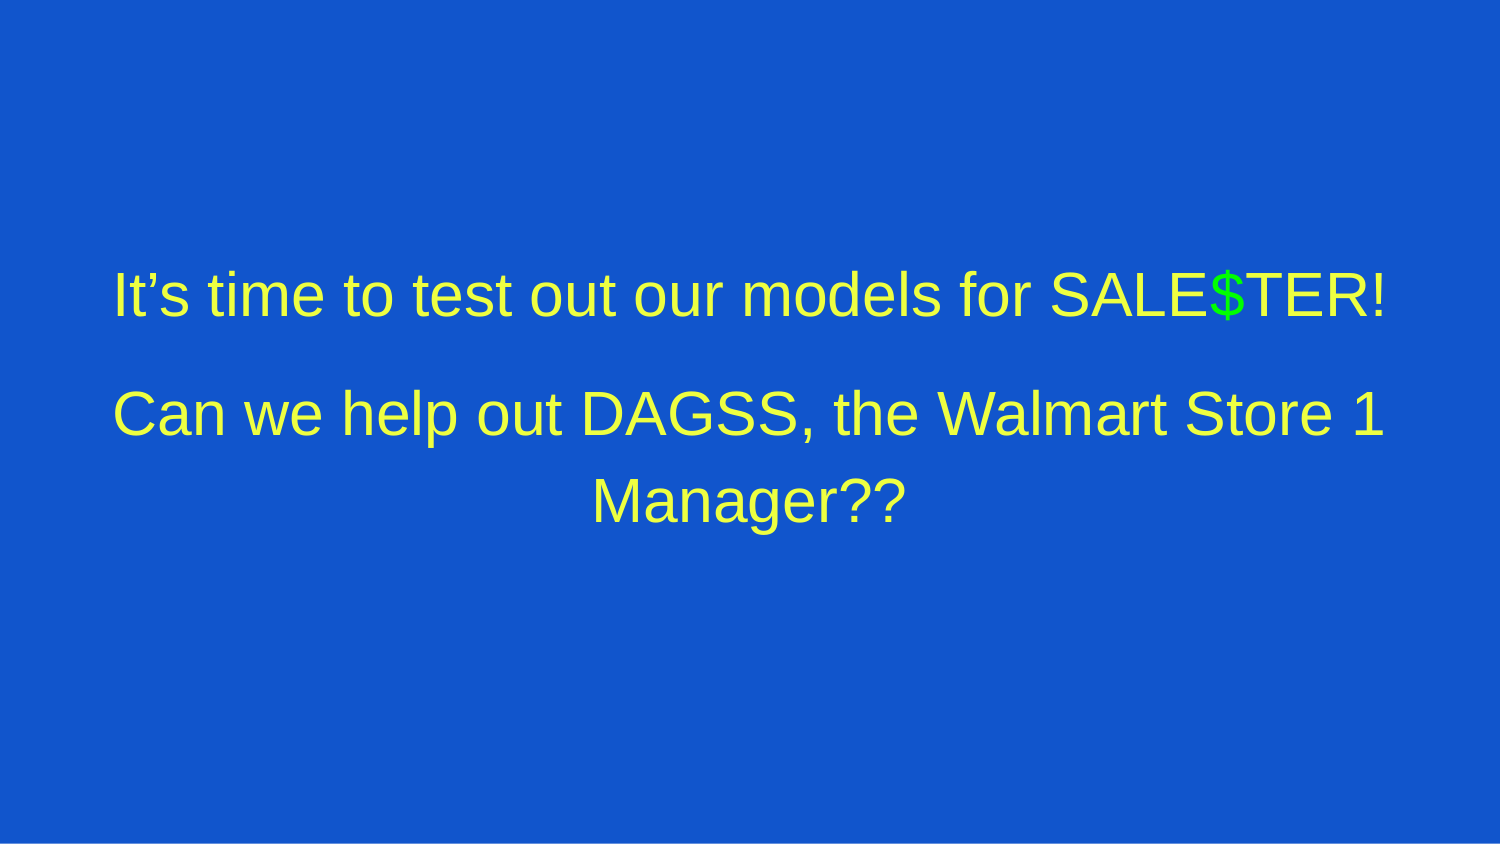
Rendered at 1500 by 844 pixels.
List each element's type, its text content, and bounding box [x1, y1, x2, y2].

list It’s time to test out our models for SALE$TER! Can we help out DAGSS, the Walmart Store 1 Manager?? [0, 0, 1500, 844]
